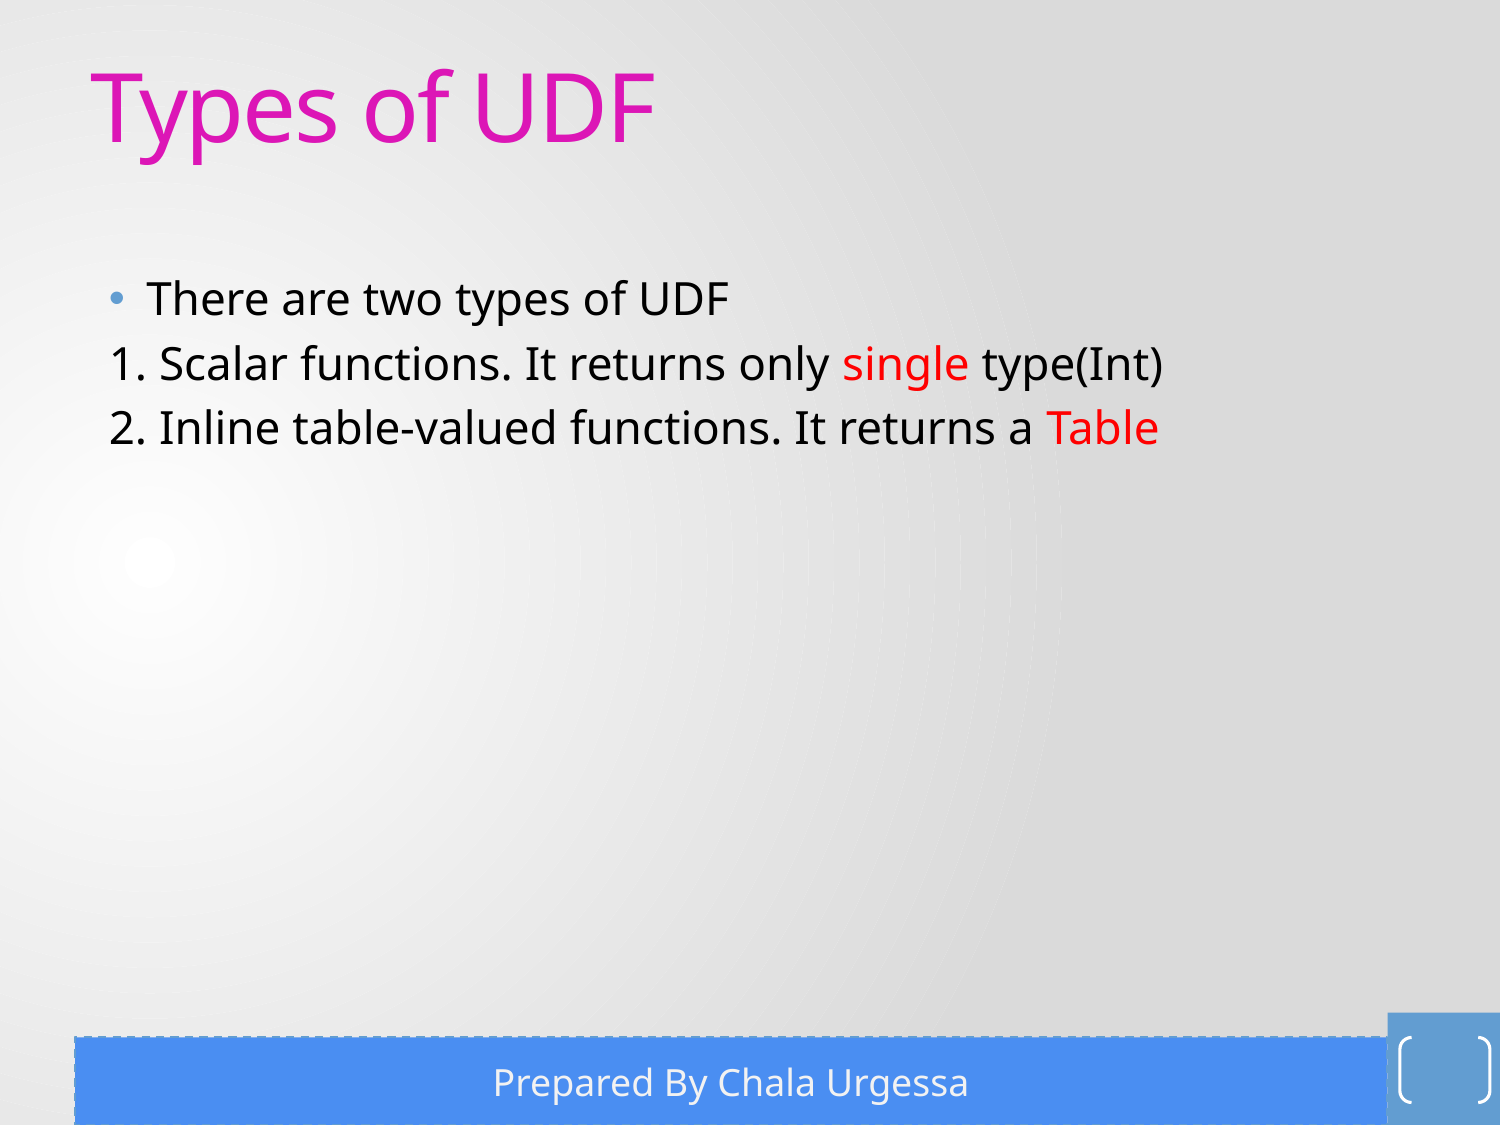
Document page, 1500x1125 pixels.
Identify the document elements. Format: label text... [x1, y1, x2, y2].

list There are two types of UDF 1. Scalar functions. It returns only single type(Int) 2. Inline table-valued functions. It returns a Table [75, 262, 1423, 1050]
title Types of UDF [75, 45, 1325, 163]
slide_number [1398, 1035, 1492, 1105]
